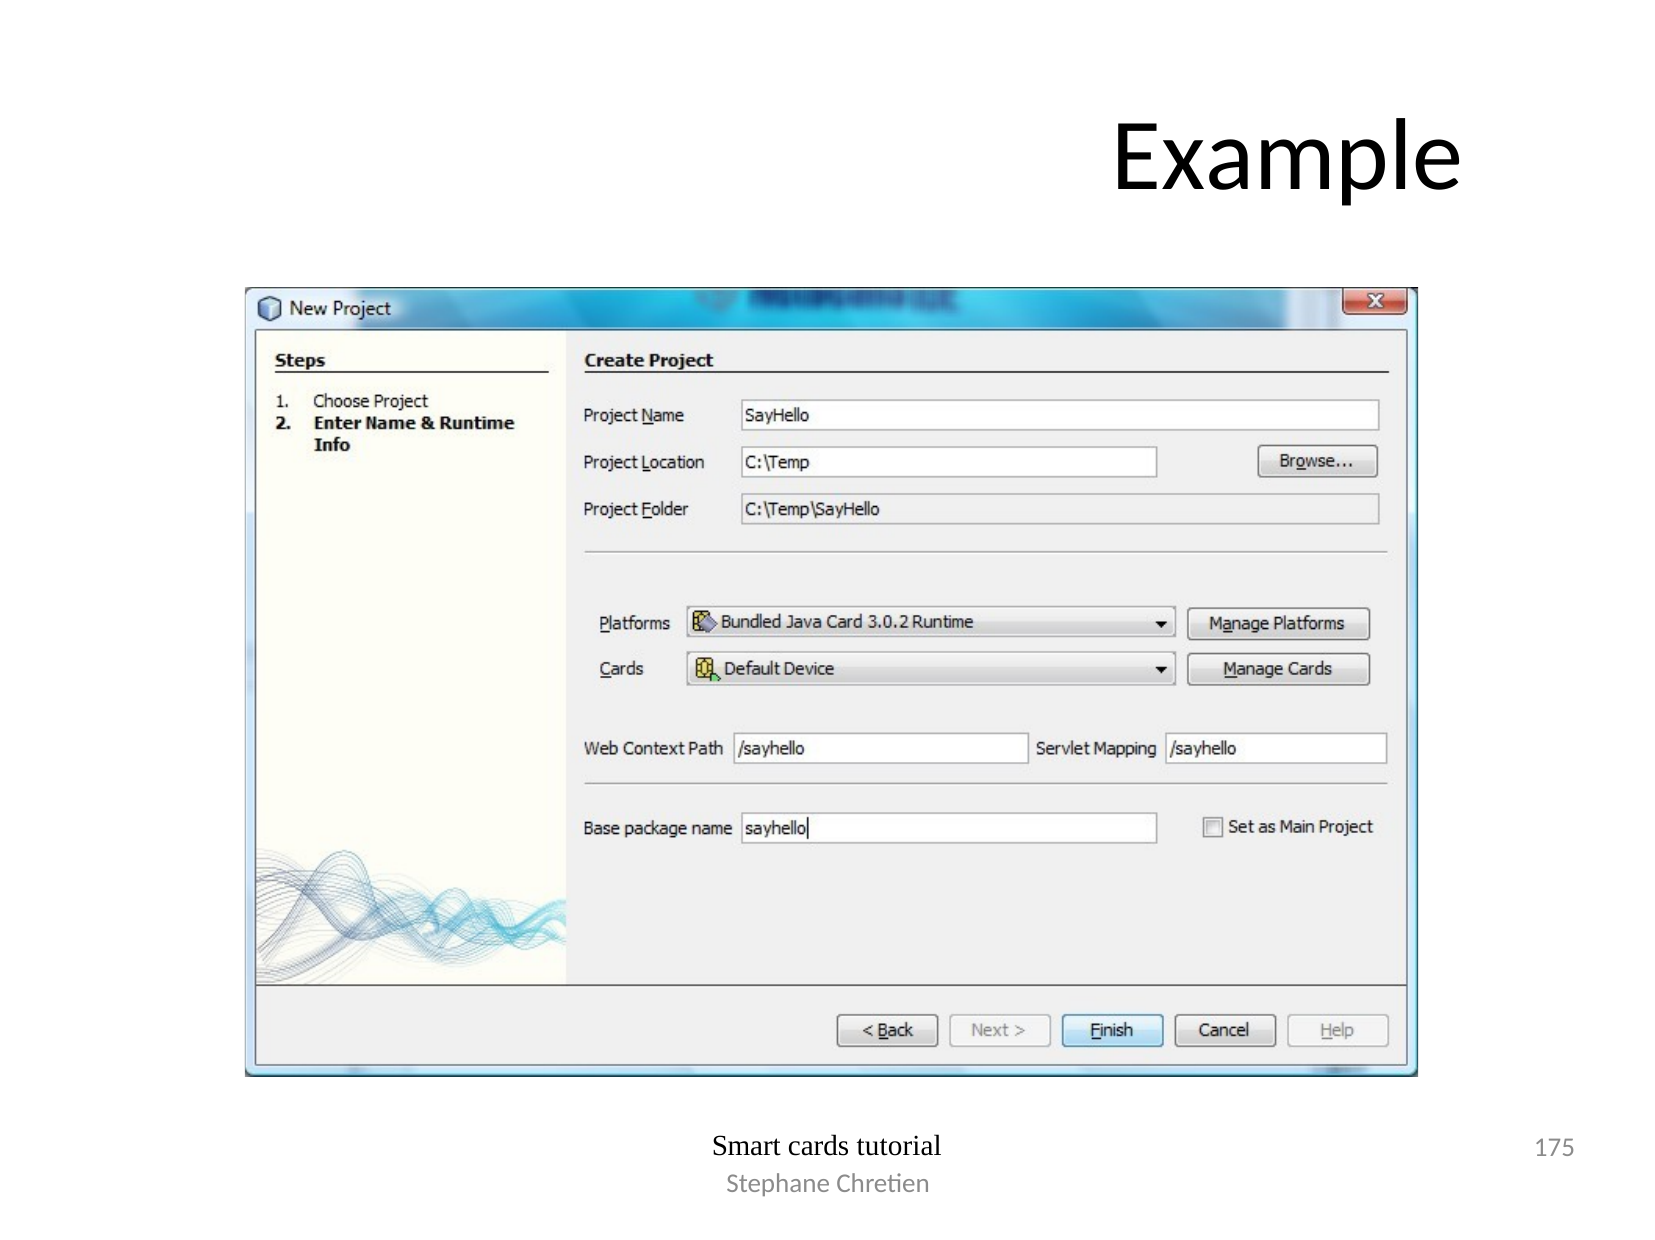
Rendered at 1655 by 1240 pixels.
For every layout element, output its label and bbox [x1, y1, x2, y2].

footer [565, 1077, 1089, 1240]
title [54, 1, 1600, 253]
text_box [244, 287, 1419, 1077]
slide_number [1522, 786, 1575, 1240]
text_box [709, 1130, 945, 1162]
